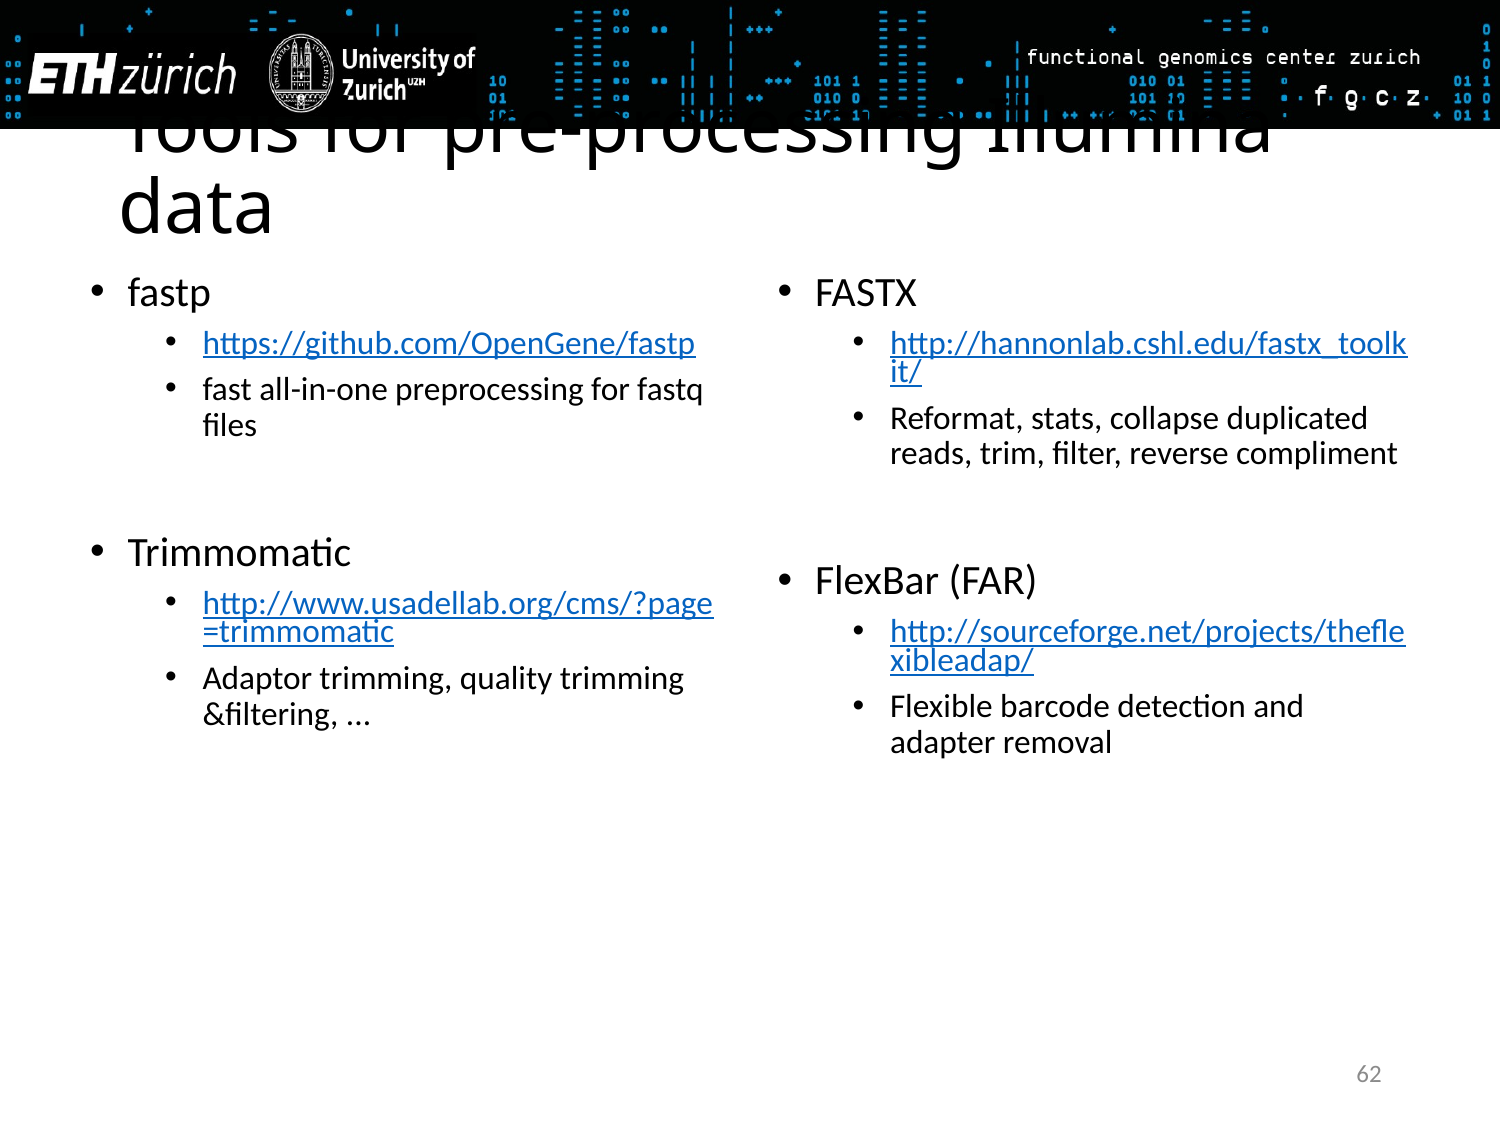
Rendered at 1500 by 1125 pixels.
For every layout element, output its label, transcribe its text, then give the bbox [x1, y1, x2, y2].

list fastp https://github.com/OpenGene/fastp fast all-in-one preprocessing for fastq files Trimmomatic http://www.usadellab.org/cms/?page=trimmomatic Adaptor trimming, quality trimming &filtering, ... [75, 262, 738, 1005]
title Tools for pre-processing Illumina data [103, 59, 1397, 278]
list FASTX http://hannonlab.cshl.edu/fastx_toolkit/ Reformat, stats, collapse duplicated reads, trim, filter, reverse compliment FlexBar (FAR) http://sourceforge.net/projects/theflexibleadap/ Flexible barcode detection and adapter removal [762, 262, 1425, 1005]
picture [0, 0, 1500, 129]
slide_number 62 [1059, 1042, 1397, 1103]
